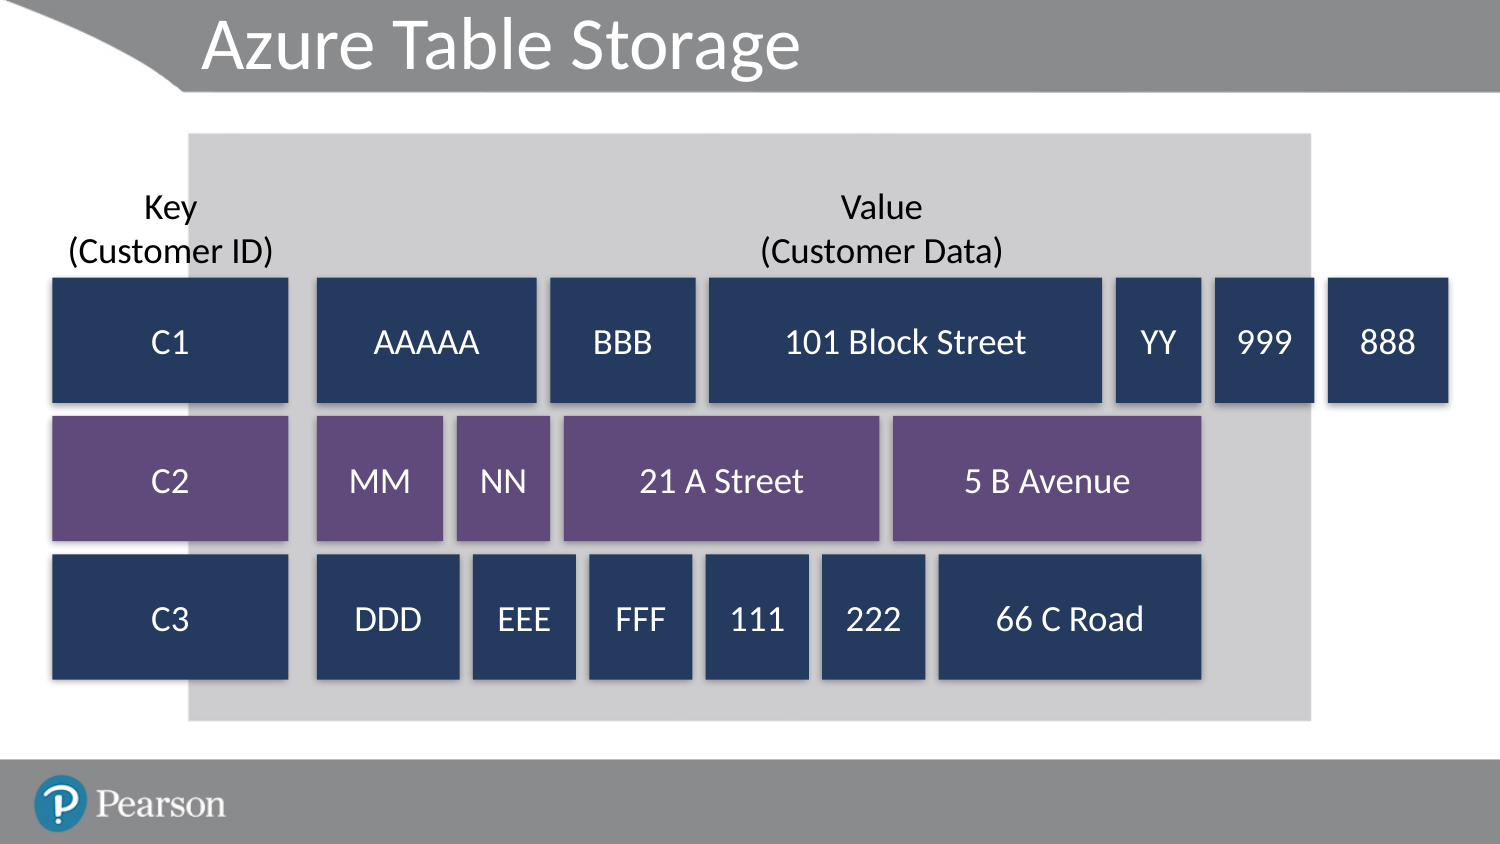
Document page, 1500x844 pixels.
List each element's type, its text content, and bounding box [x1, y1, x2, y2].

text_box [52, 182, 1449, 680]
title Azure Table Storage [186, 0, 1425, 79]
picture [0, 0, 1500, 844]
